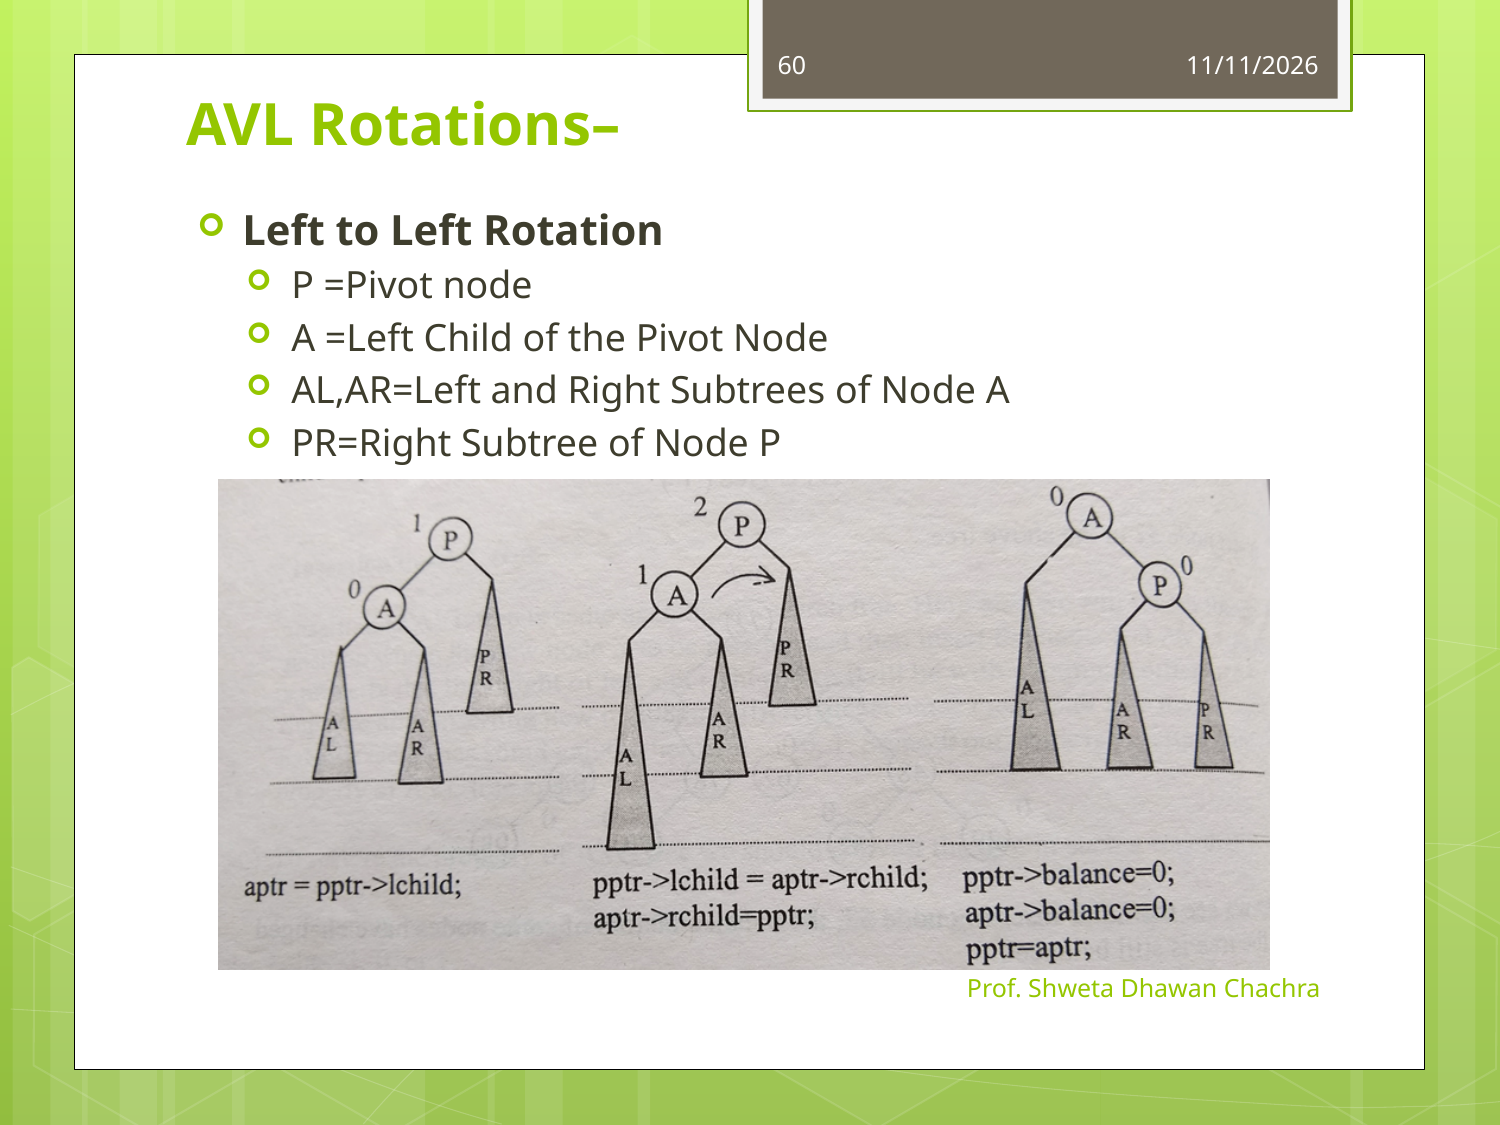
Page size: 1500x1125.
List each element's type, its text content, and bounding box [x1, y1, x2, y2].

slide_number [983, 36, 1334, 97]
title AVL Rotations– [171, 78, 1324, 165]
slide_number 60 [762, 36, 982, 97]
picture [218, 479, 1270, 970]
footer Prof. Shweta Dhawan Chachra [761, 960, 1336, 1020]
list Left to Left Rotation P =Pivot node A =Left Child of the Pivot Node AL,AR=Left and Right Subtrees of Node A PR=Right Subtree of Node P [171, 196, 1283, 988]
